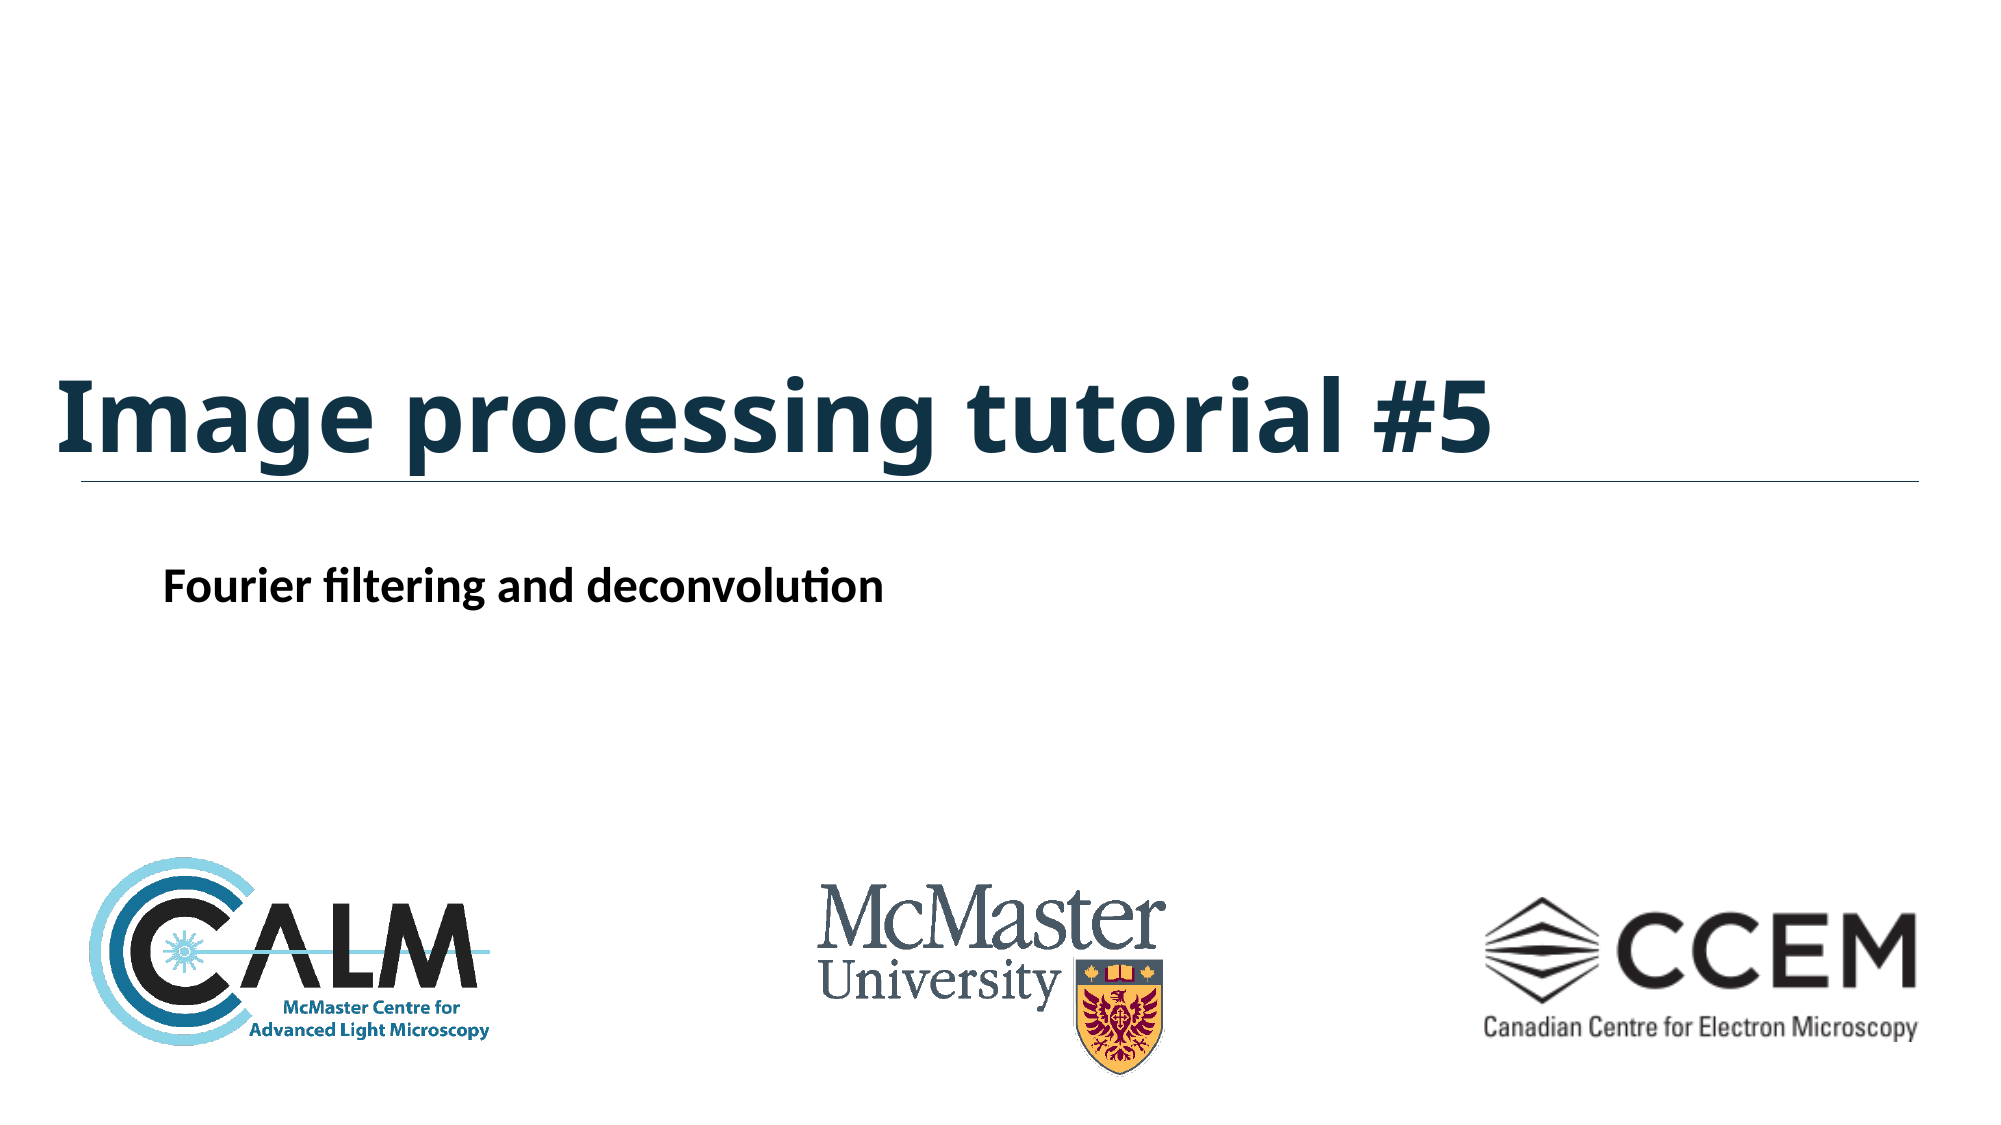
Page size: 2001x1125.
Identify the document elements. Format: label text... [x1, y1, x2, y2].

text_box Image processing tutorial #5 [41, 344, 1511, 480]
text_box Fourier filtering and deconvolution [148, 544, 900, 620]
picture [81, 853, 497, 1050]
picture [1484, 897, 1919, 1042]
picture [813, 880, 1167, 1079]
